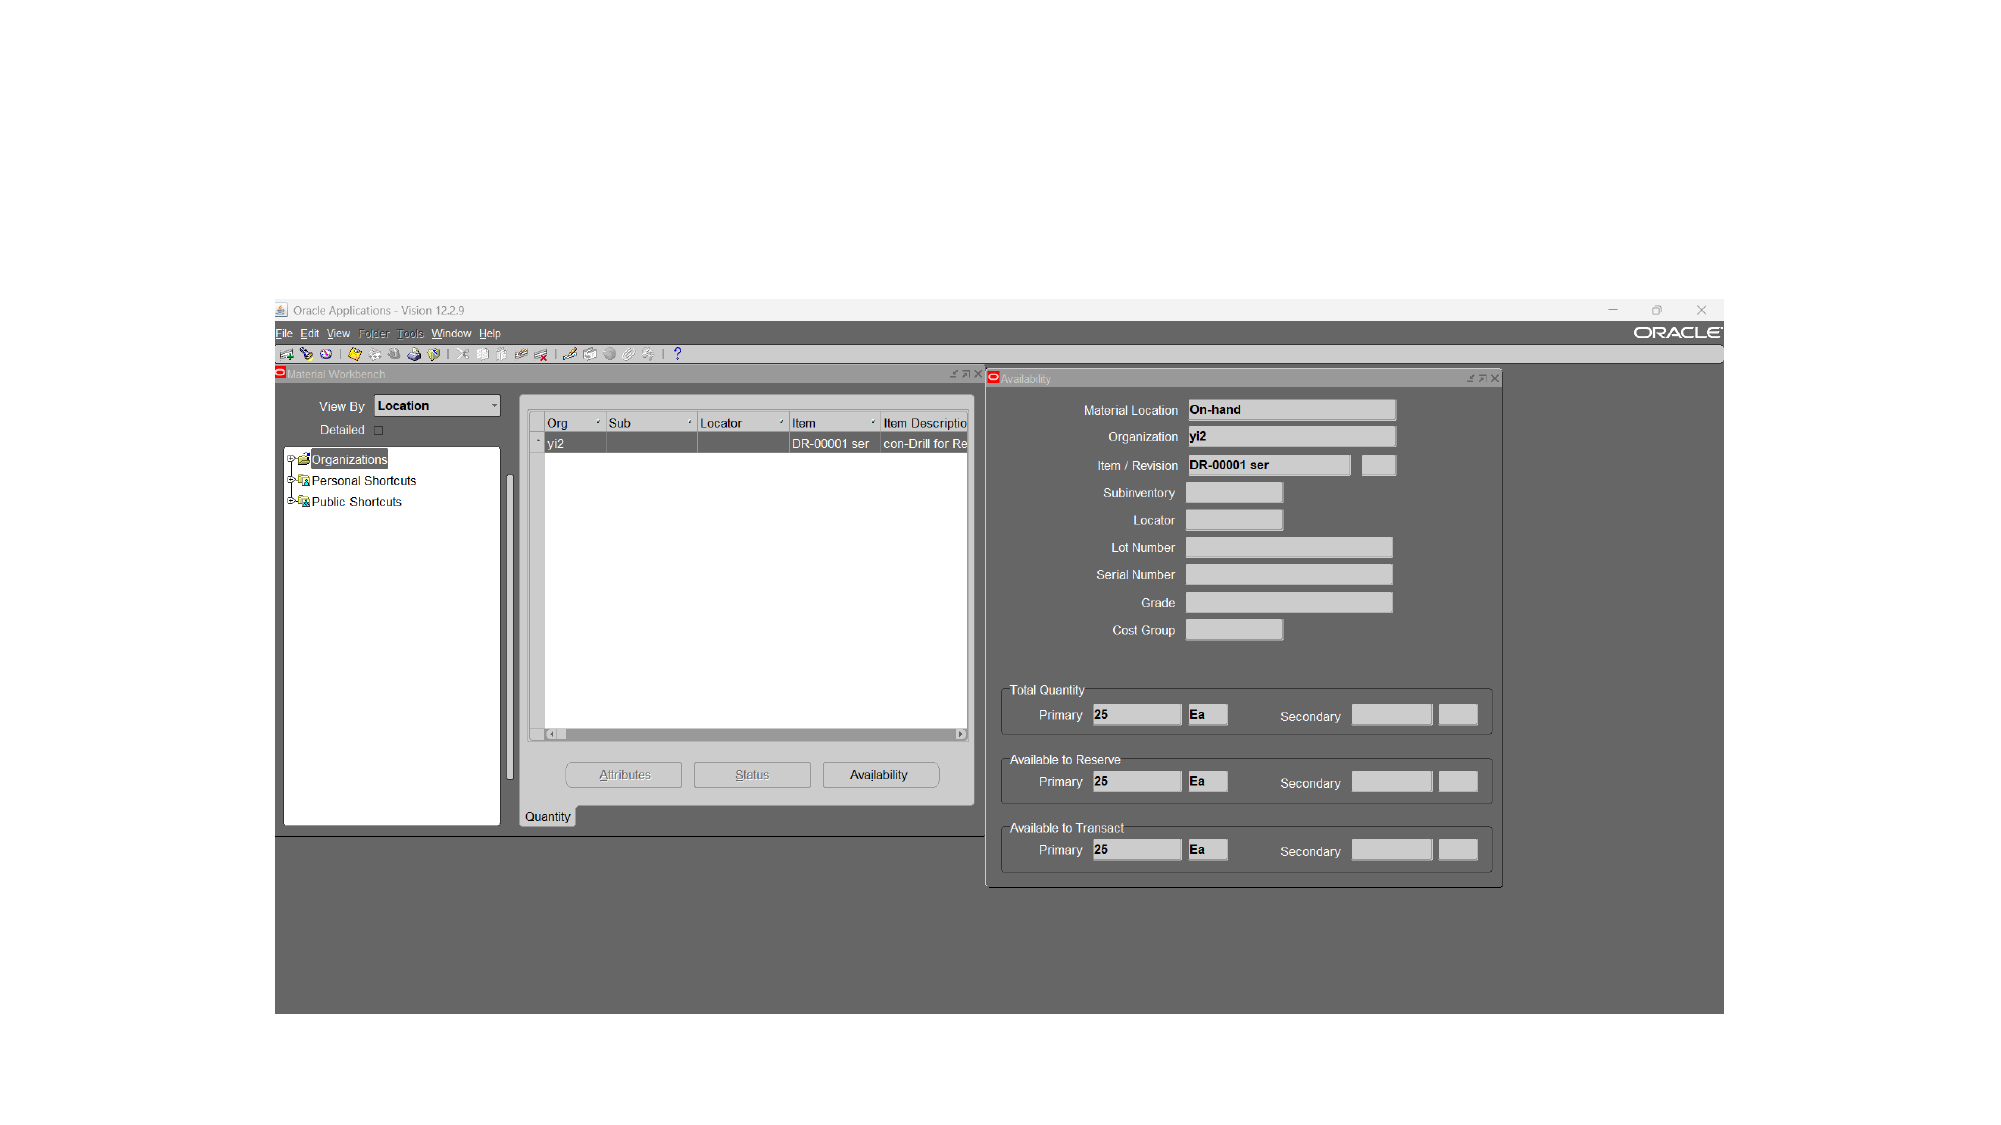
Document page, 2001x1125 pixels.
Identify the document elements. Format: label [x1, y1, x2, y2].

list [275, 299, 1724, 1014]
